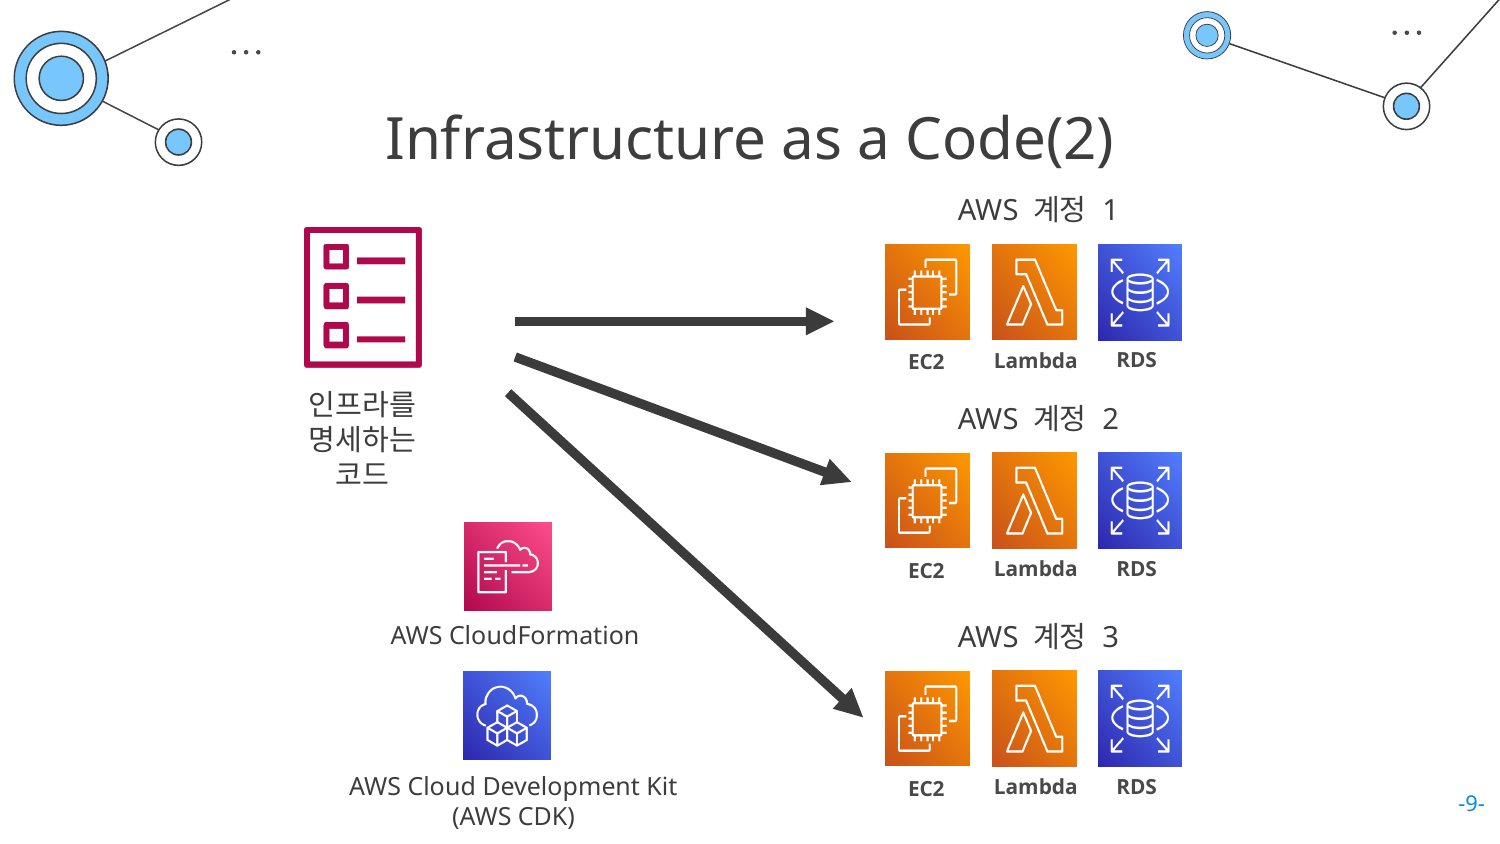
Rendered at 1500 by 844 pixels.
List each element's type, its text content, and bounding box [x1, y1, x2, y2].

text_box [264, 220, 460, 465]
title Infrastructure as a Code(2) [118, 86, 1382, 181]
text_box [833, 392, 1222, 609]
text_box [833, 610, 1222, 844]
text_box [507, 392, 828, 718]
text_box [325, 671, 702, 839]
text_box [328, 522, 703, 658]
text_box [833, 183, 1222, 392]
slide_number -9- [1226, 782, 1500, 828]
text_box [514, 356, 828, 391]
